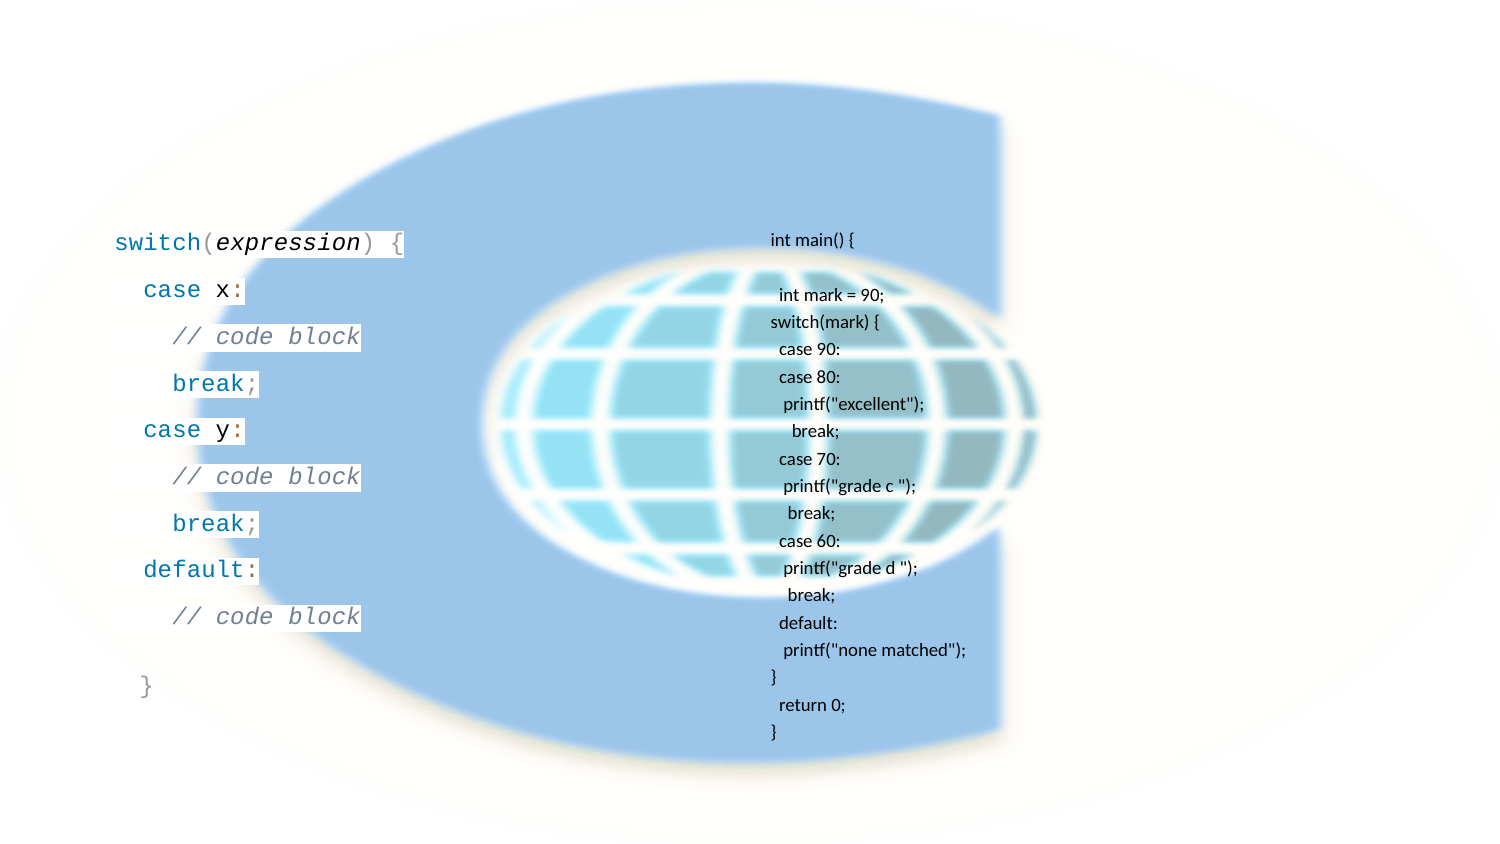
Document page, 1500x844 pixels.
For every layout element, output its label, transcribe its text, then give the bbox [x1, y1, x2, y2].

list int main() { int mark = 90; switch(mark) { case 90: case 80: printf("excellent"); break; case 70: printf("grade c "); break; case 60: printf("grade d "); break; default: printf("none matched"); } return 0; } [759, 224, 1397, 760]
list switch(expression) { case x: // code block break; case y: // code block break; default: // code block } [103, 224, 741, 760]
